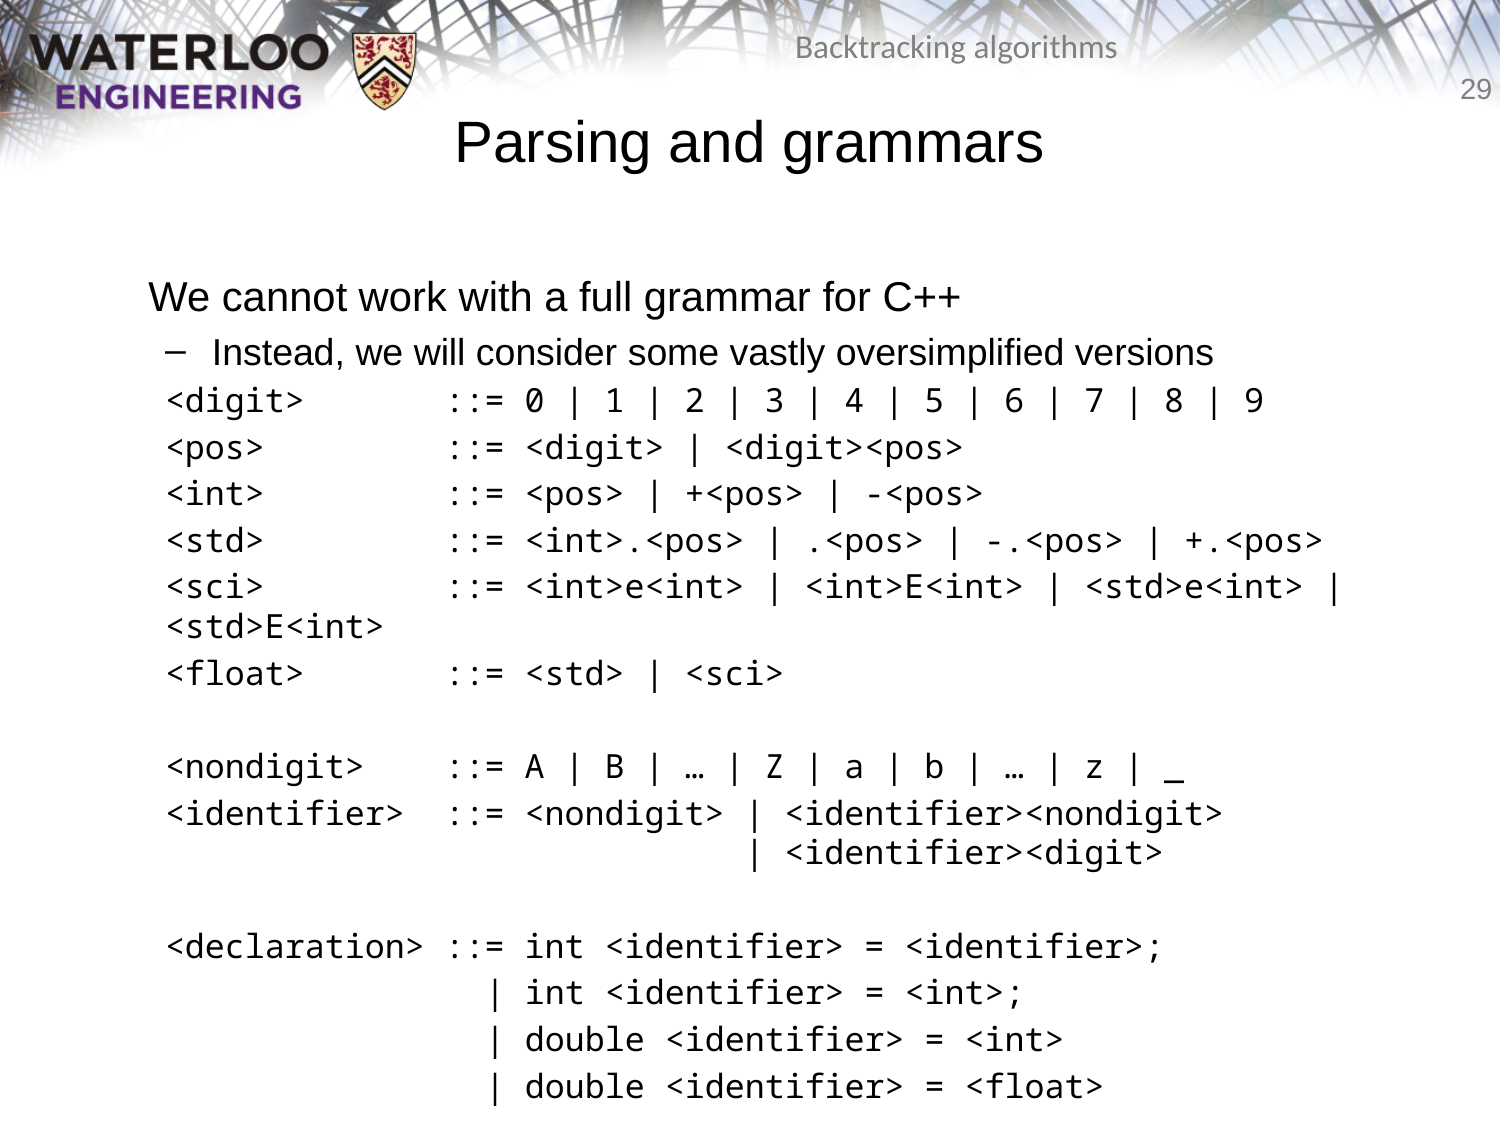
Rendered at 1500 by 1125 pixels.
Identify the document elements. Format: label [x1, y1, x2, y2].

title [74, 44, 1426, 233]
picture [0, 0, 1500, 1125]
list [74, 262, 1500, 1006]
